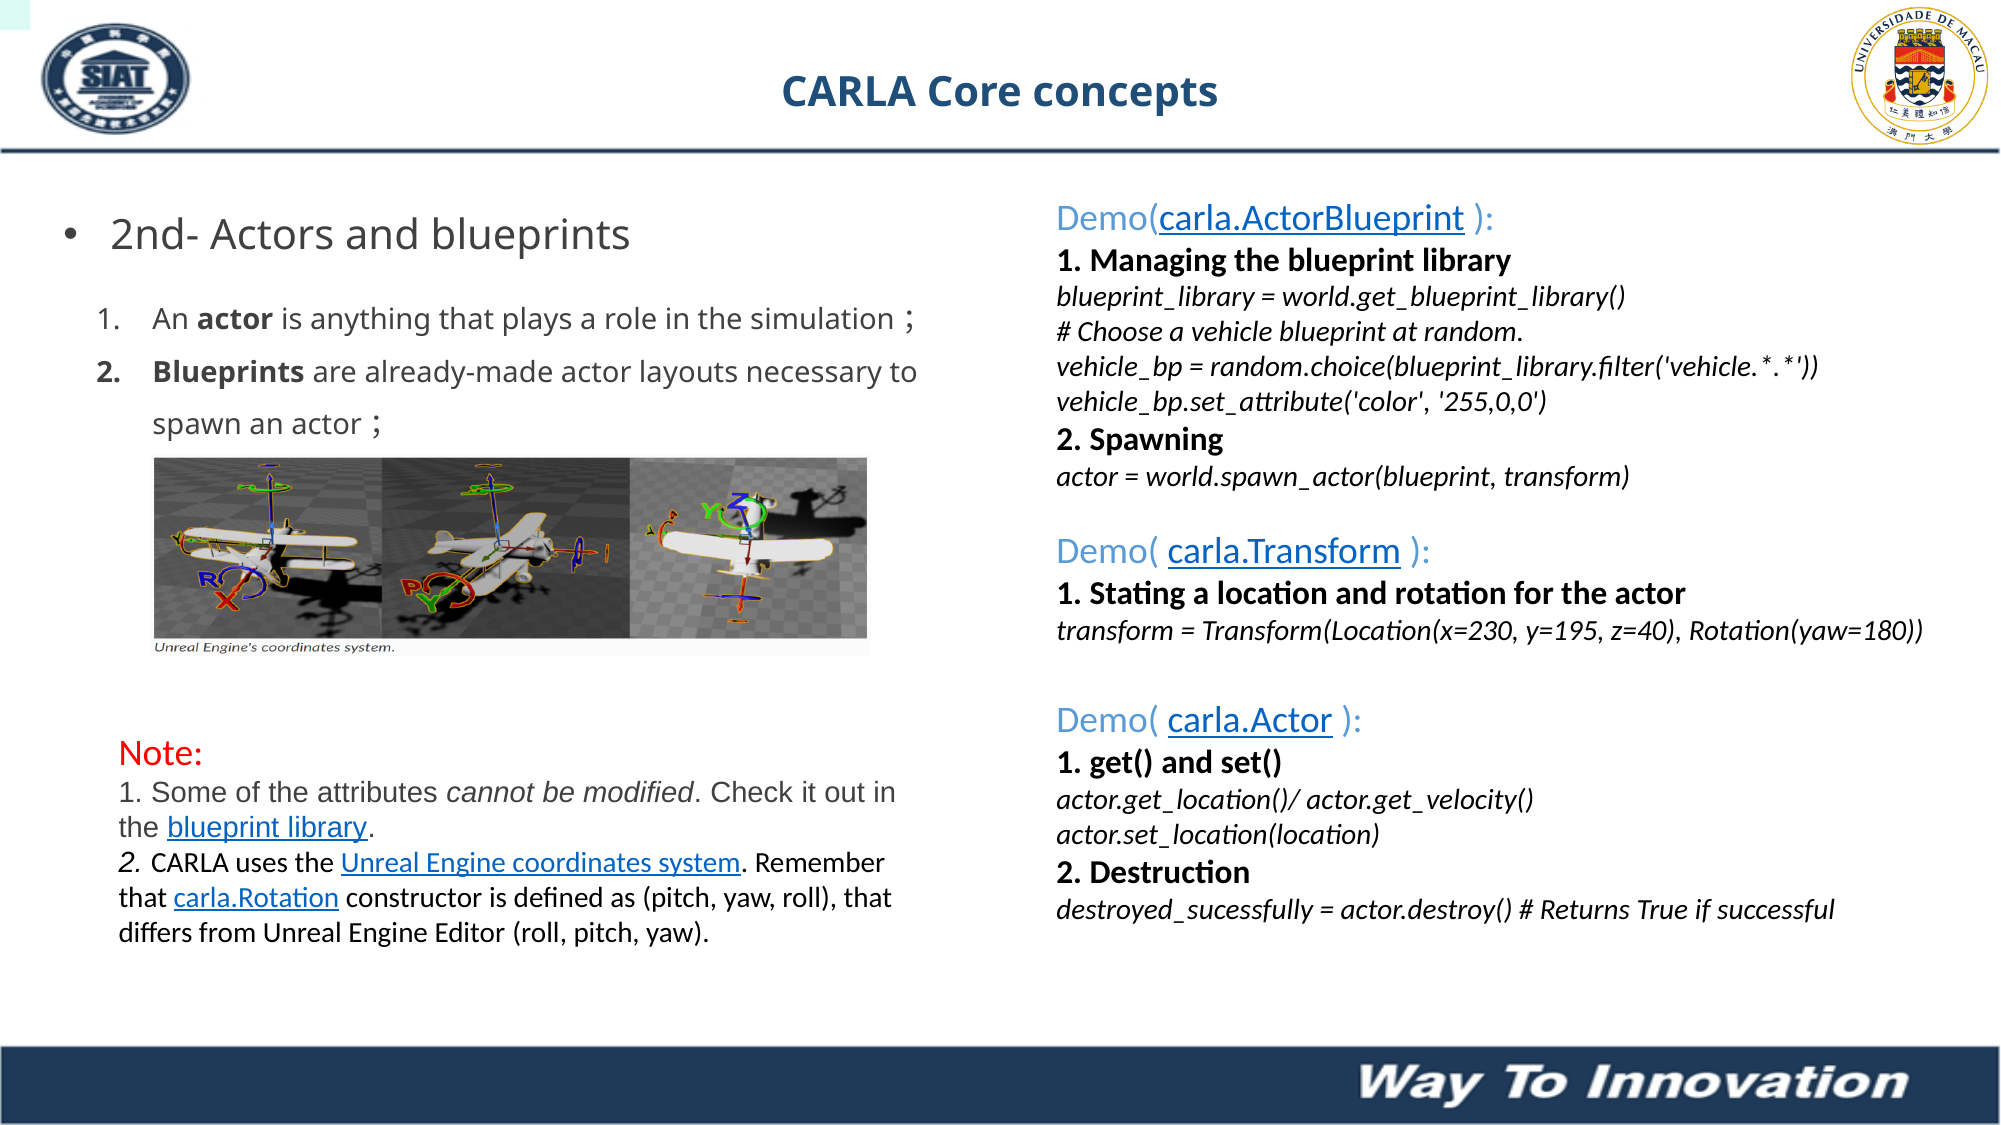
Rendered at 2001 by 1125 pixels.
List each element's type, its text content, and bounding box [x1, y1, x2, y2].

text_box Note: 1. Some of the attributes cannot be modified. Check it out in the blueprint library. 2. CARLA uses the Unreal Engine coordinates system. Remember that carla.Rotation constructor is defined as (pitch, yaw, roll), that differs from Unreal Engine Editor (roll, pitch, yaw). [103, 720, 918, 991]
picture [0, 0, 2001, 1125]
text_box An actor is anything that plays a role in the simulation； Blueprints are already-made actor layouts necessary to spawn an actor； [81, 275, 954, 501]
text_box CARLA Core concepts [766, 57, 1234, 123]
text_box Demo( carla.Transform ): 1. Stating a location and rotation for the actor transform = Transform(Location(x=230, y=195, z=40), Rotation(yaw=180)) [1041, 519, 1981, 654]
text_box 2nd- Actors and blueprints [48, 201, 647, 266]
text_box [0, 0, 31, 31]
text_box Demo( carla.Actor ): 1. get() and set() actor.get_location()/ actor.get_velocity() actor.set_location(location) 2. Destruction destroyed_sucessfully = actor.destroy() # Returns True if successful [1041, 688, 1981, 933]
text_box Demo(carla.ActorBlueprint ): 1. Managing the blueprint library blueprint_library = world.get_blueprint_library() # Choose a vehicle blueprint at random. vehicle_bp = random.choice(blueprint_library.filter('vehicle.*.*')) vehicle_bp.set_attribute('color', '255,0,0') 2. Spawning actor = world.spawn_actor(blueprint, transform) [1041, 185, 1917, 500]
